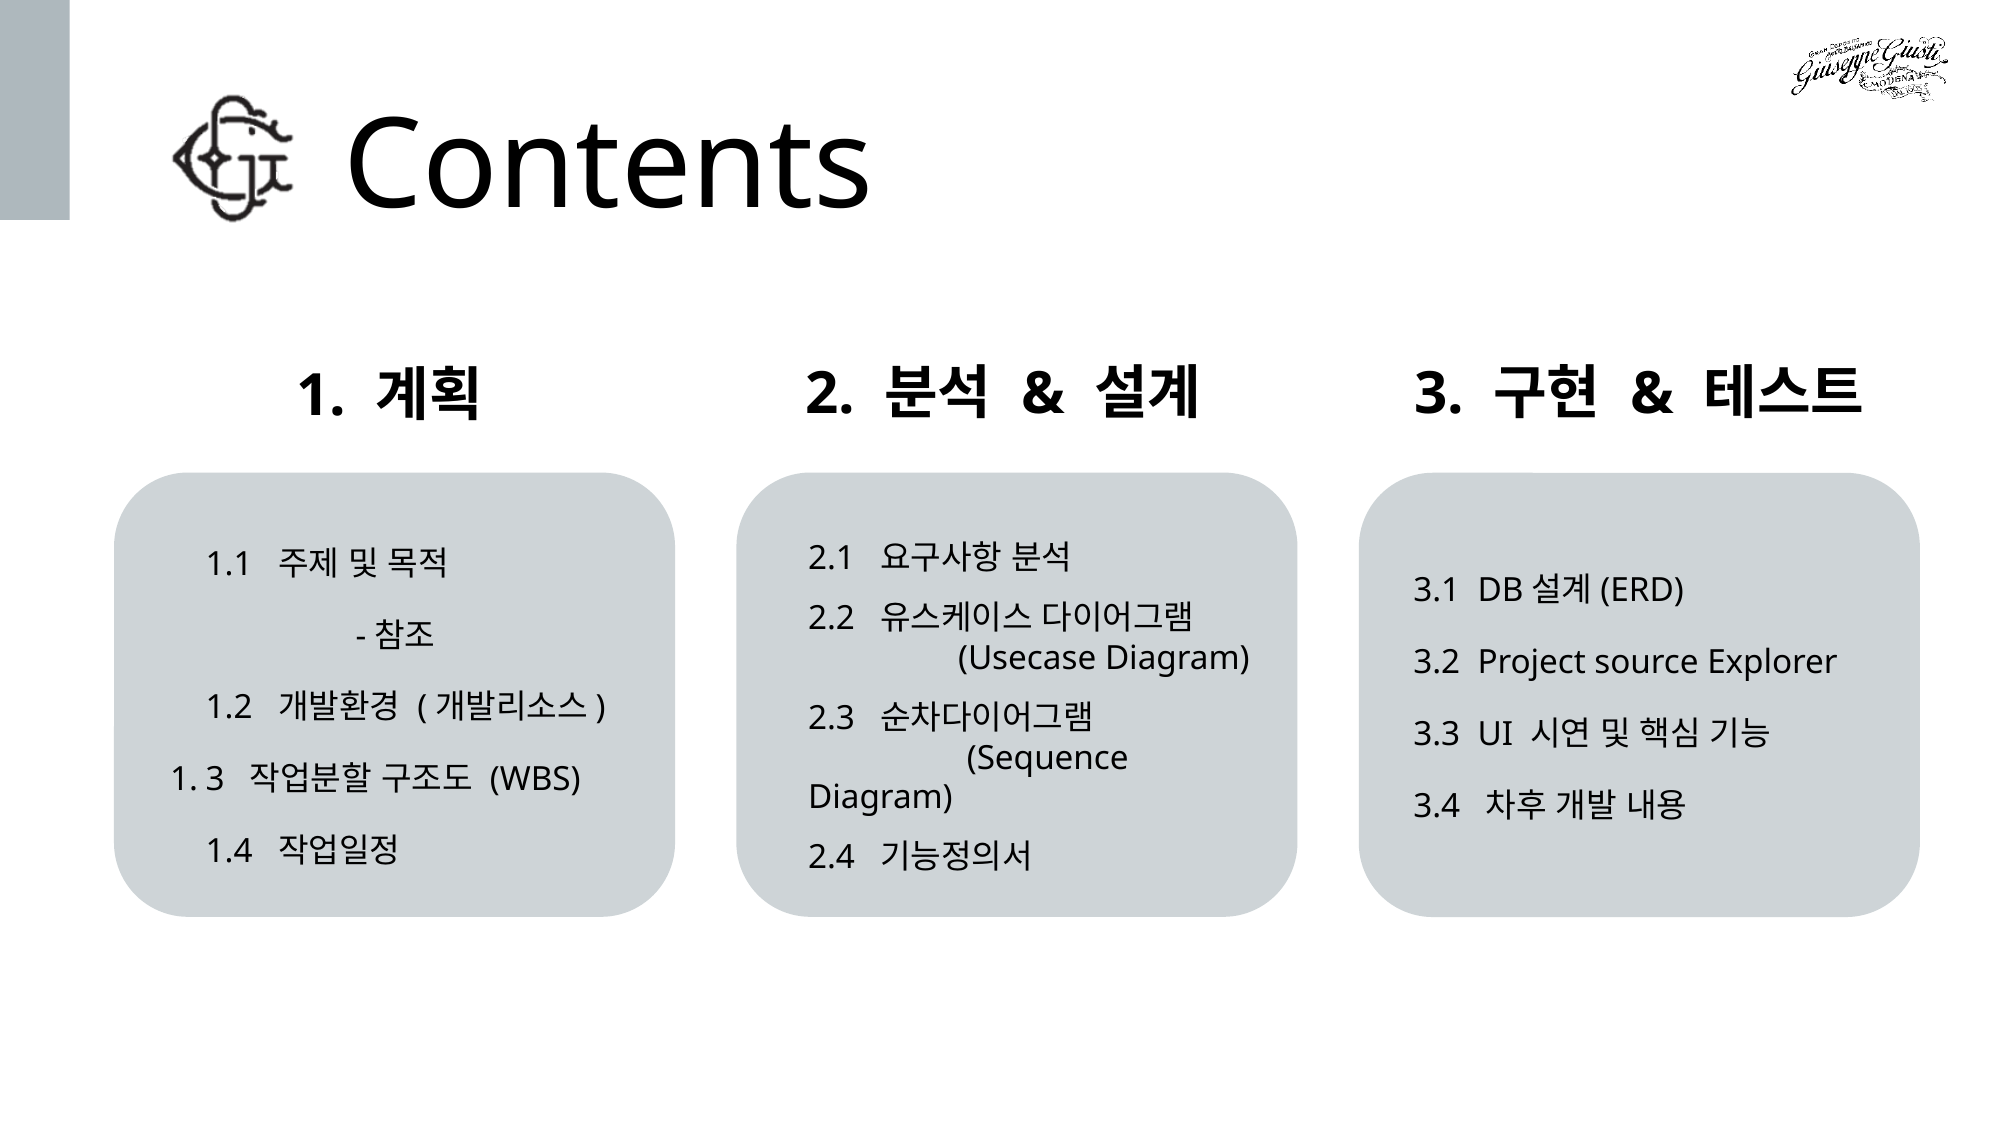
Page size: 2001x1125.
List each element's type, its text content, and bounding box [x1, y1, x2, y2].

text_box [744, 470, 1300, 919]
text_box [111, 596, 670, 919]
text_box [672, 519, 678, 871]
picture [159, 91, 310, 232]
text_box [110, 472, 669, 596]
picture [1791, 34, 1949, 102]
text_box 1. 계획 [281, 349, 498, 435]
text_box 2. 분석 & 설계 [790, 348, 1217, 433]
text_box 3. 구현 & 테스트 [1368, 348, 1911, 433]
text_box 1.1 주제 및 목적 -참조 1.2 개발환경 (개발리소스) 3 작업분할 구조도 (WBS) 1.4 작업일정 [130, 502, 672, 877]
text_box [1356, 470, 1922, 920]
text_box 2.1 요구사항 분석 2.2 유스케이스 다이어그램 (Usecase Diagram) 2.3 순차다이어그램 (Sequence Diagram) 2.4 기능정의서 [733, 508, 1274, 883]
text_box 3.1 DB설계(ERD) 3.2 Project source Explorer 3.3 UI 시연 및 핵심 기능 3.4 차후 개발 내용 [1338, 529, 1880, 832]
text_box [0, 0, 72, 222]
text_box Contents [329, 75, 1144, 272]
